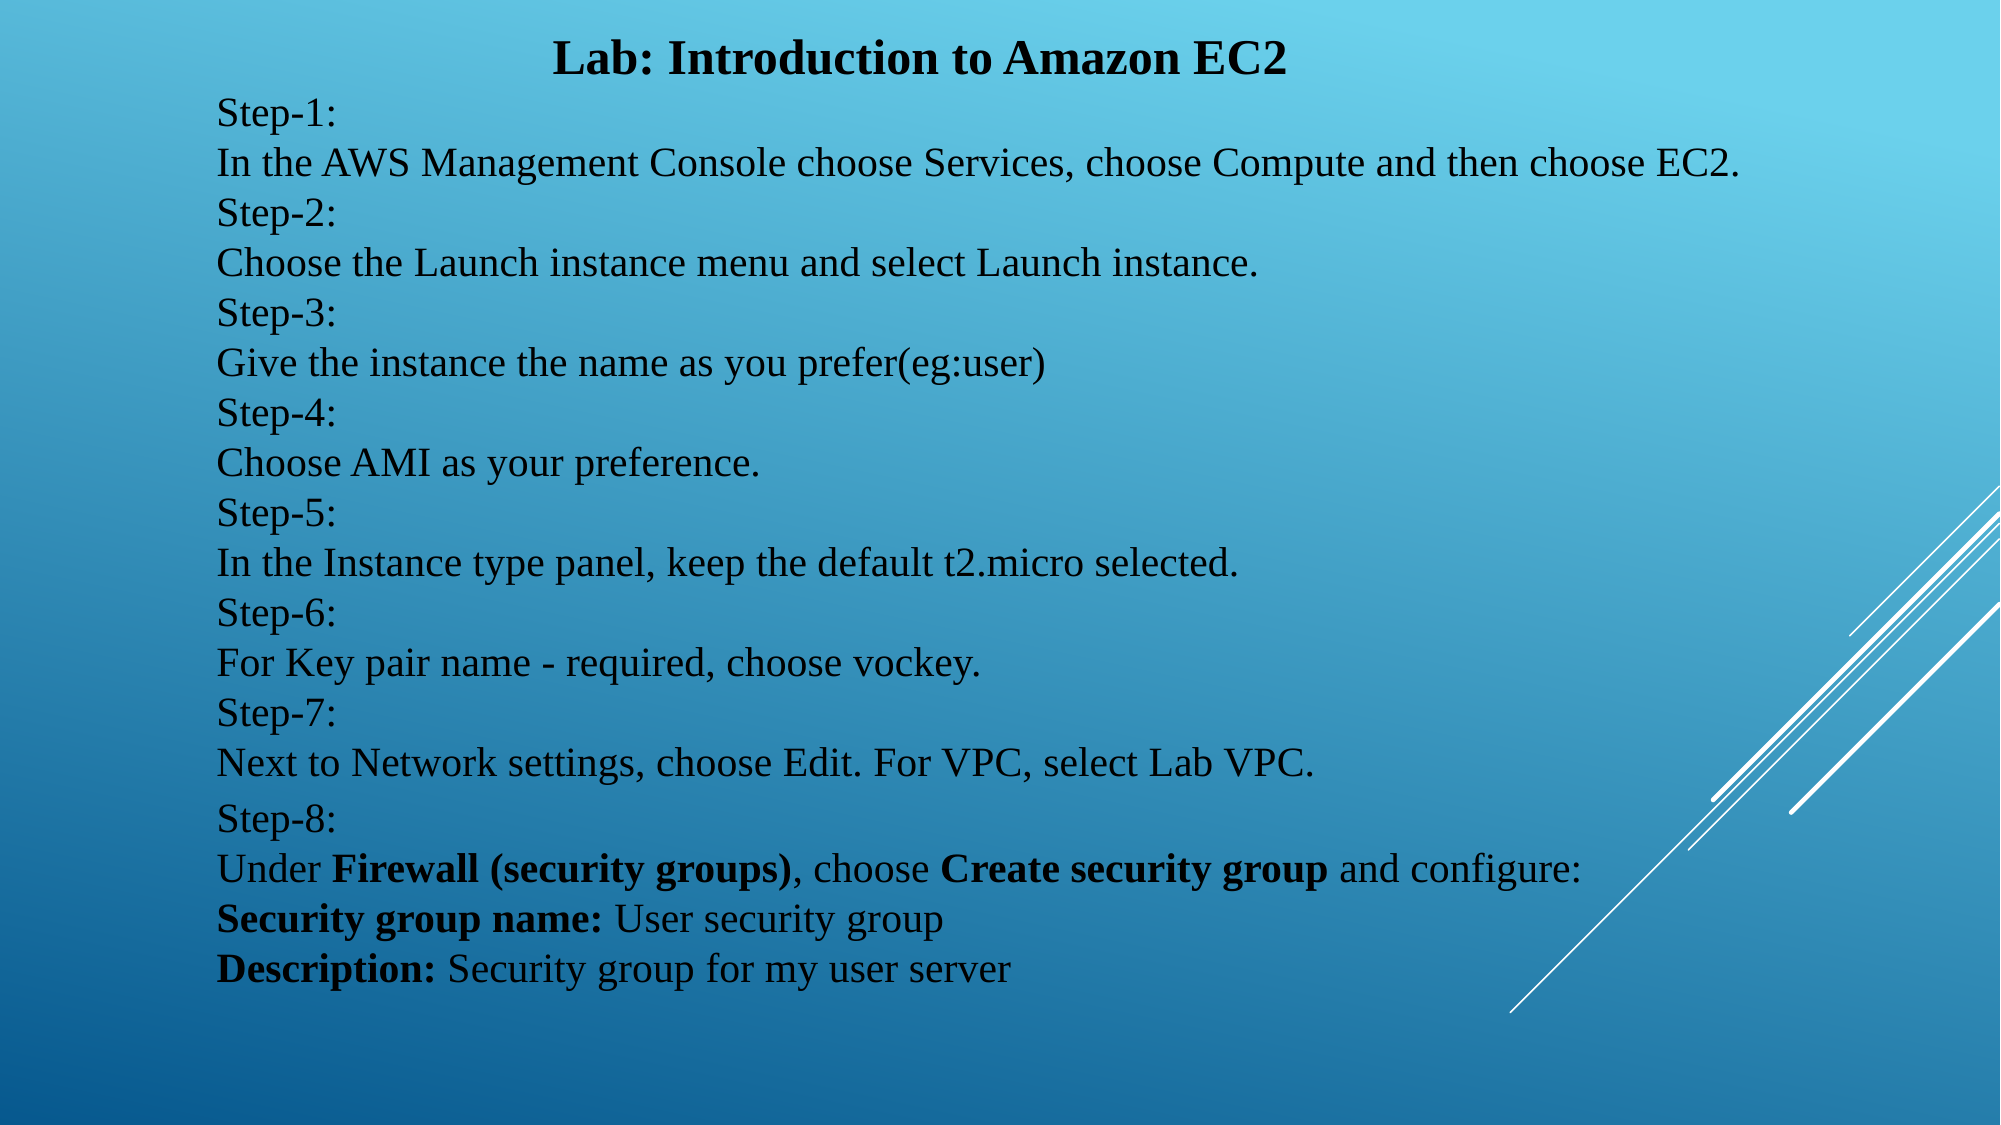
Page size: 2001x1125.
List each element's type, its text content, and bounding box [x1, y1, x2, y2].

text_box Step-8: Under Firewall (security groups), choose Create security group and configure: Security group name: User security group Description: Security group for my user server [201, 783, 1619, 999]
text_box Lab: Introduction to Amazon EC2 Step-1: In the AWS Management Console choose Services, choose Compute and then choose EC2. Step-2: Choose the Launch instance menu and select Launch instance. Step-3: Give the instance the name as you prefer(eg:user) Step-4: Choose AMI as your preference. Step-5: In the Instance type panel, keep the default t2.micro selected. Step-6: For Key pair name - required, choose vockey. Step-7: Next to Network settings, choose Edit. For VPC, select Lab VPC. [201, 17, 2000, 893]
